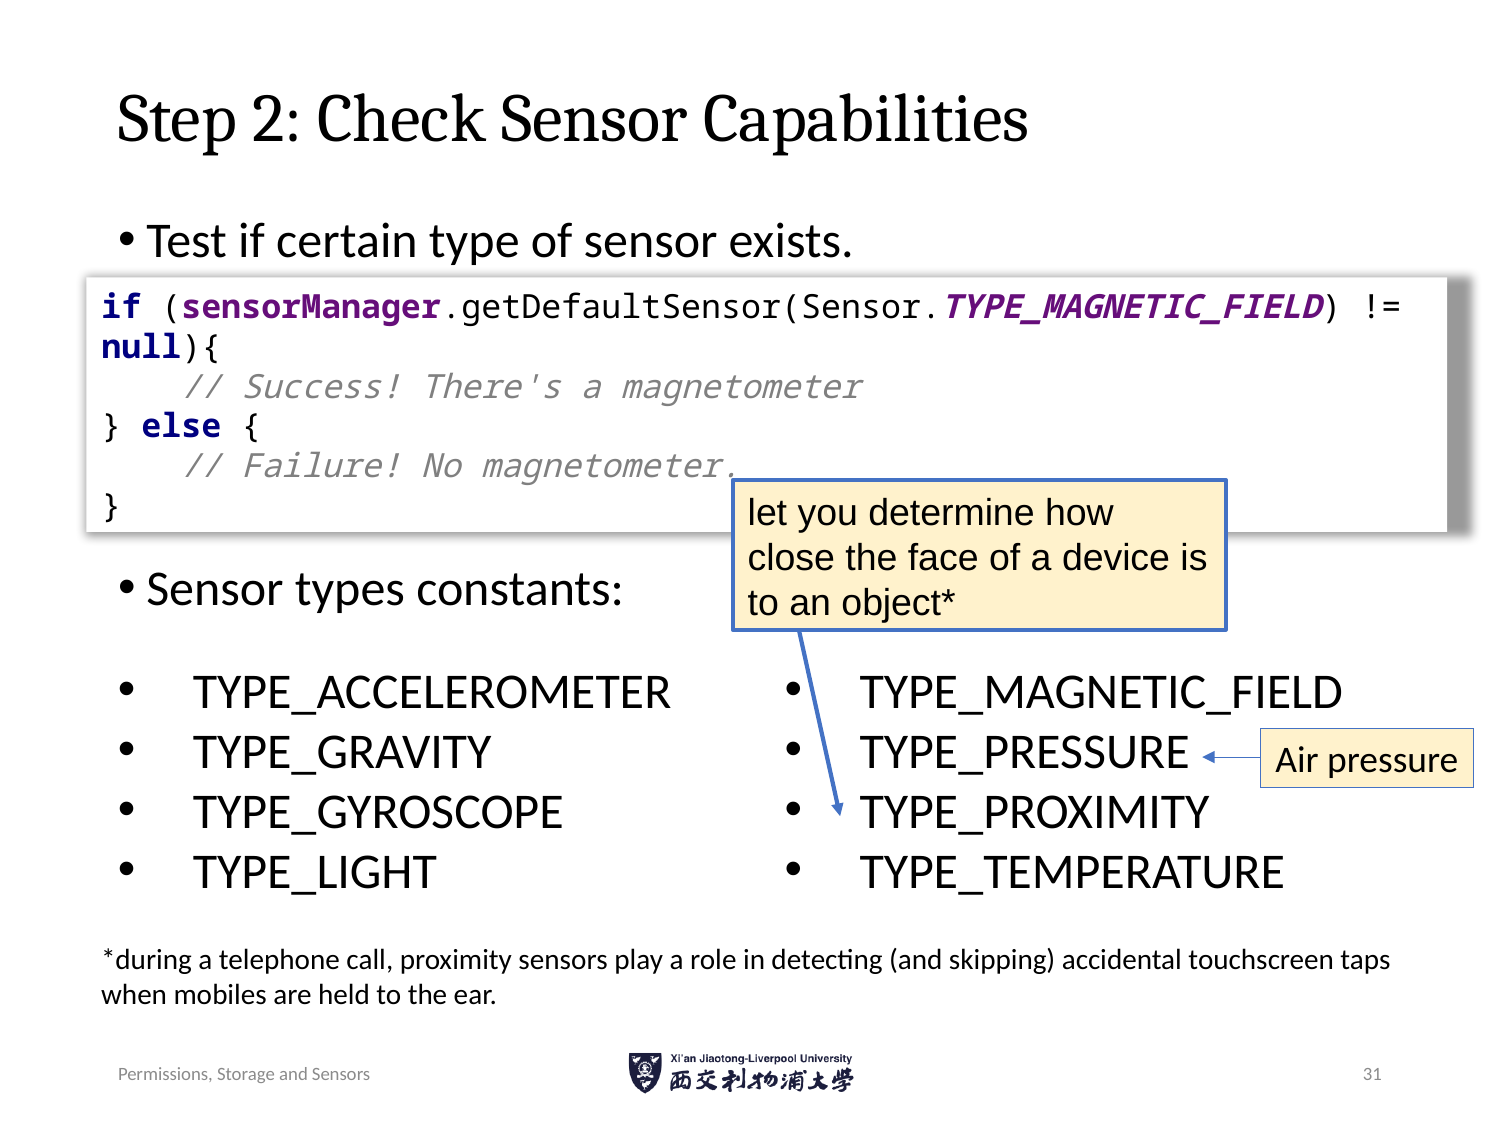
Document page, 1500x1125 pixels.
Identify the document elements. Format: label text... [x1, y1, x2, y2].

title Step 2: Check Sensor Capabilities [103, 59, 1397, 178]
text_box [799, 631, 841, 817]
text_box TYPE_MAGNETIC_FIELD TYPE_PRESSURE TYPE_PROXIMITY TYPE_TEMPERATURE [769, 651, 1414, 906]
list Test if certain type of sensor exists. Sensor types constants: [103, 206, 1397, 269]
text_box TYPE_ACCELEROMETER TYPE_GRAVITY TYPE_GYROSCOPE TYPE_LIGHT [103, 651, 747, 906]
text_box let you determine how close the face of a device is to an object* [732, 480, 1226, 630]
text_box Air pressure [1414, 728, 1474, 788]
picture [625, 1049, 857, 1096]
text_box *during a telephone call, proximity sensors play a role in detecting (and skipping) accidental touchscreen taps when mobiles are held to the ear. [86, 932, 1414, 1018]
slide_number Permissions, Storage and Sensors [103, 1042, 441, 1103]
slide_number 31 [1059, 1042, 1397, 1103]
list Test if certain type of sensor exists. Sensor types constants: [103, 544, 1397, 932]
text_box if (sensorManager.getDefaultSensor(Sensor.TYPE_MAGNETIC_FIELD) != null){ // Success! There's a magnetometer } else { // Failure! No magnetometer. } [86, 277, 1448, 532]
